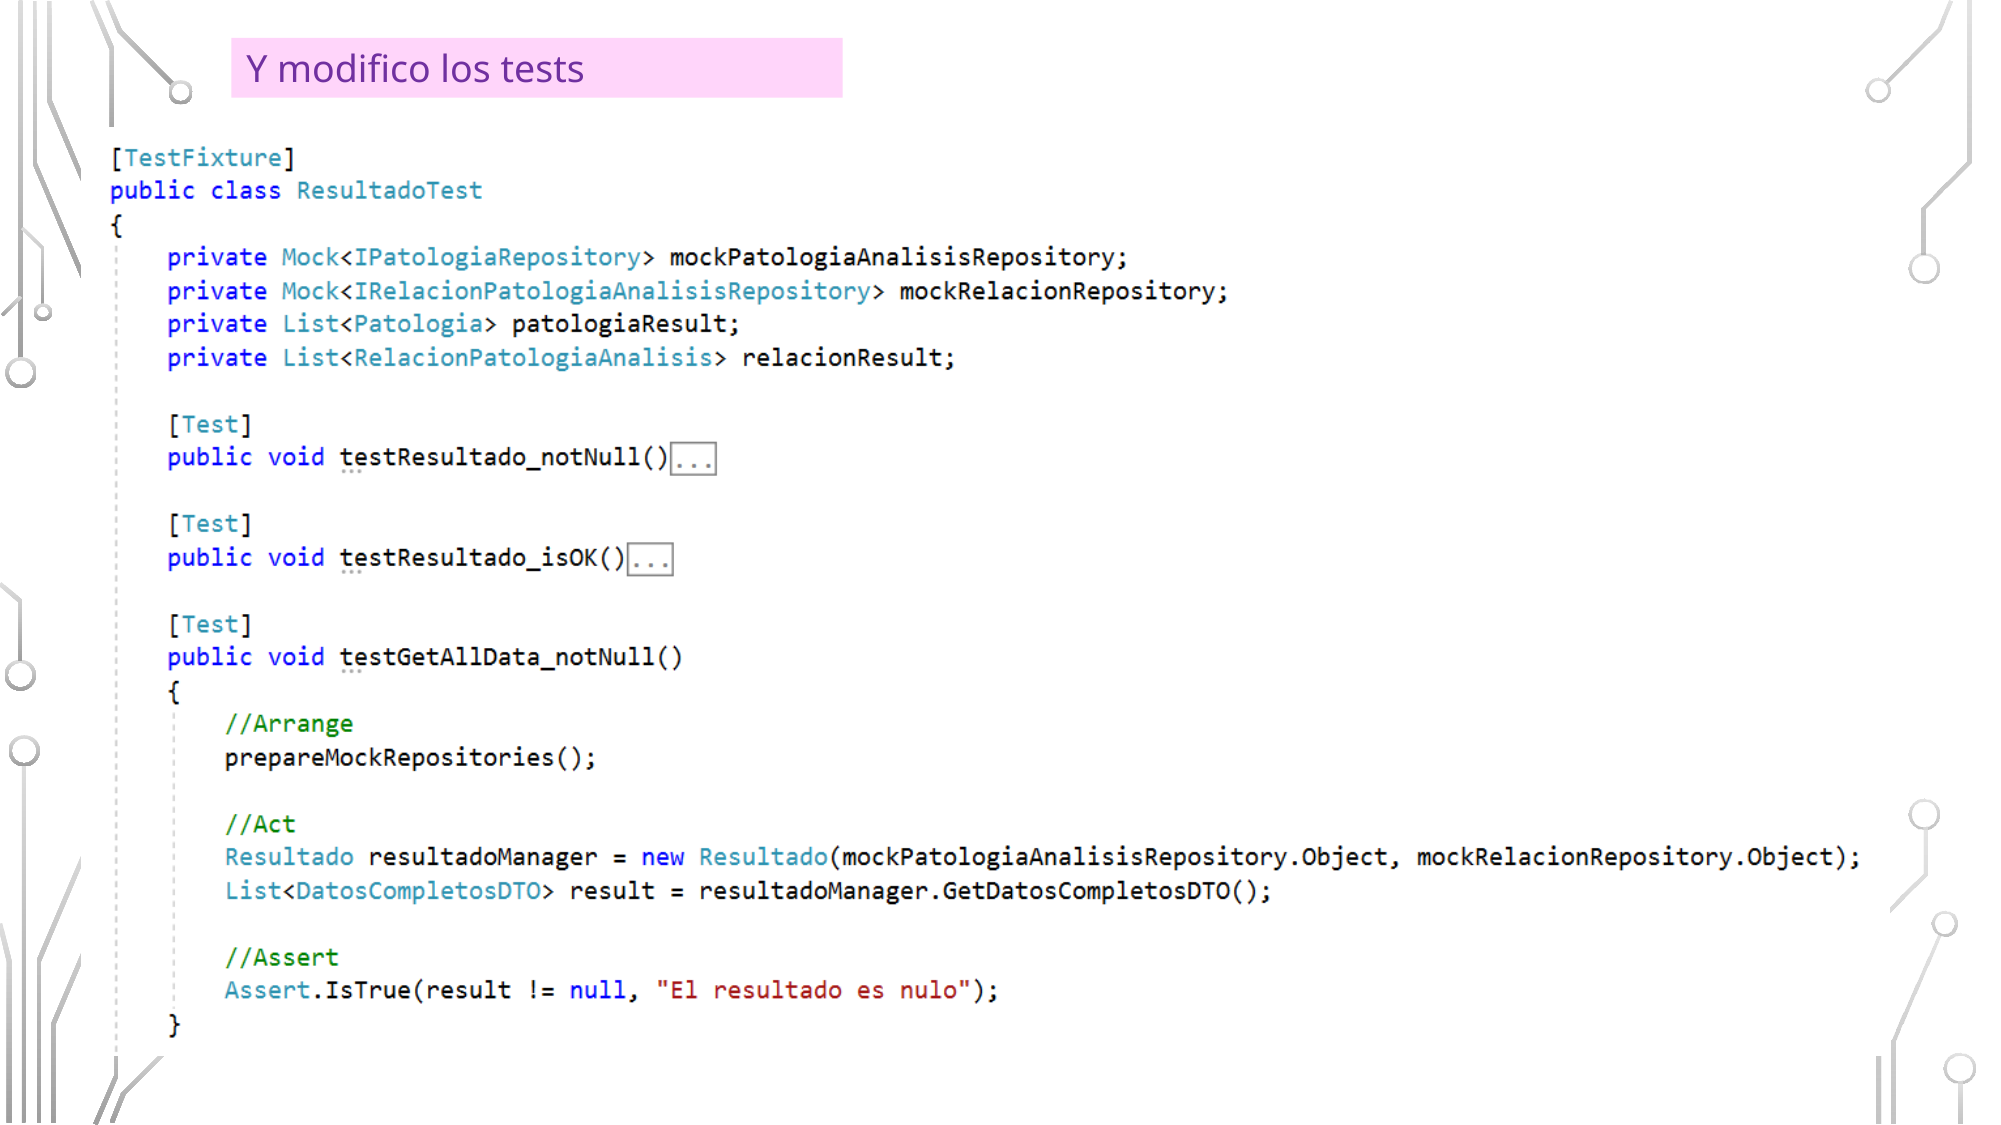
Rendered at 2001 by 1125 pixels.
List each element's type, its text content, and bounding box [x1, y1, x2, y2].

text_box Y modifico los tests [231, 37, 843, 98]
picture [81, 127, 1891, 1057]
